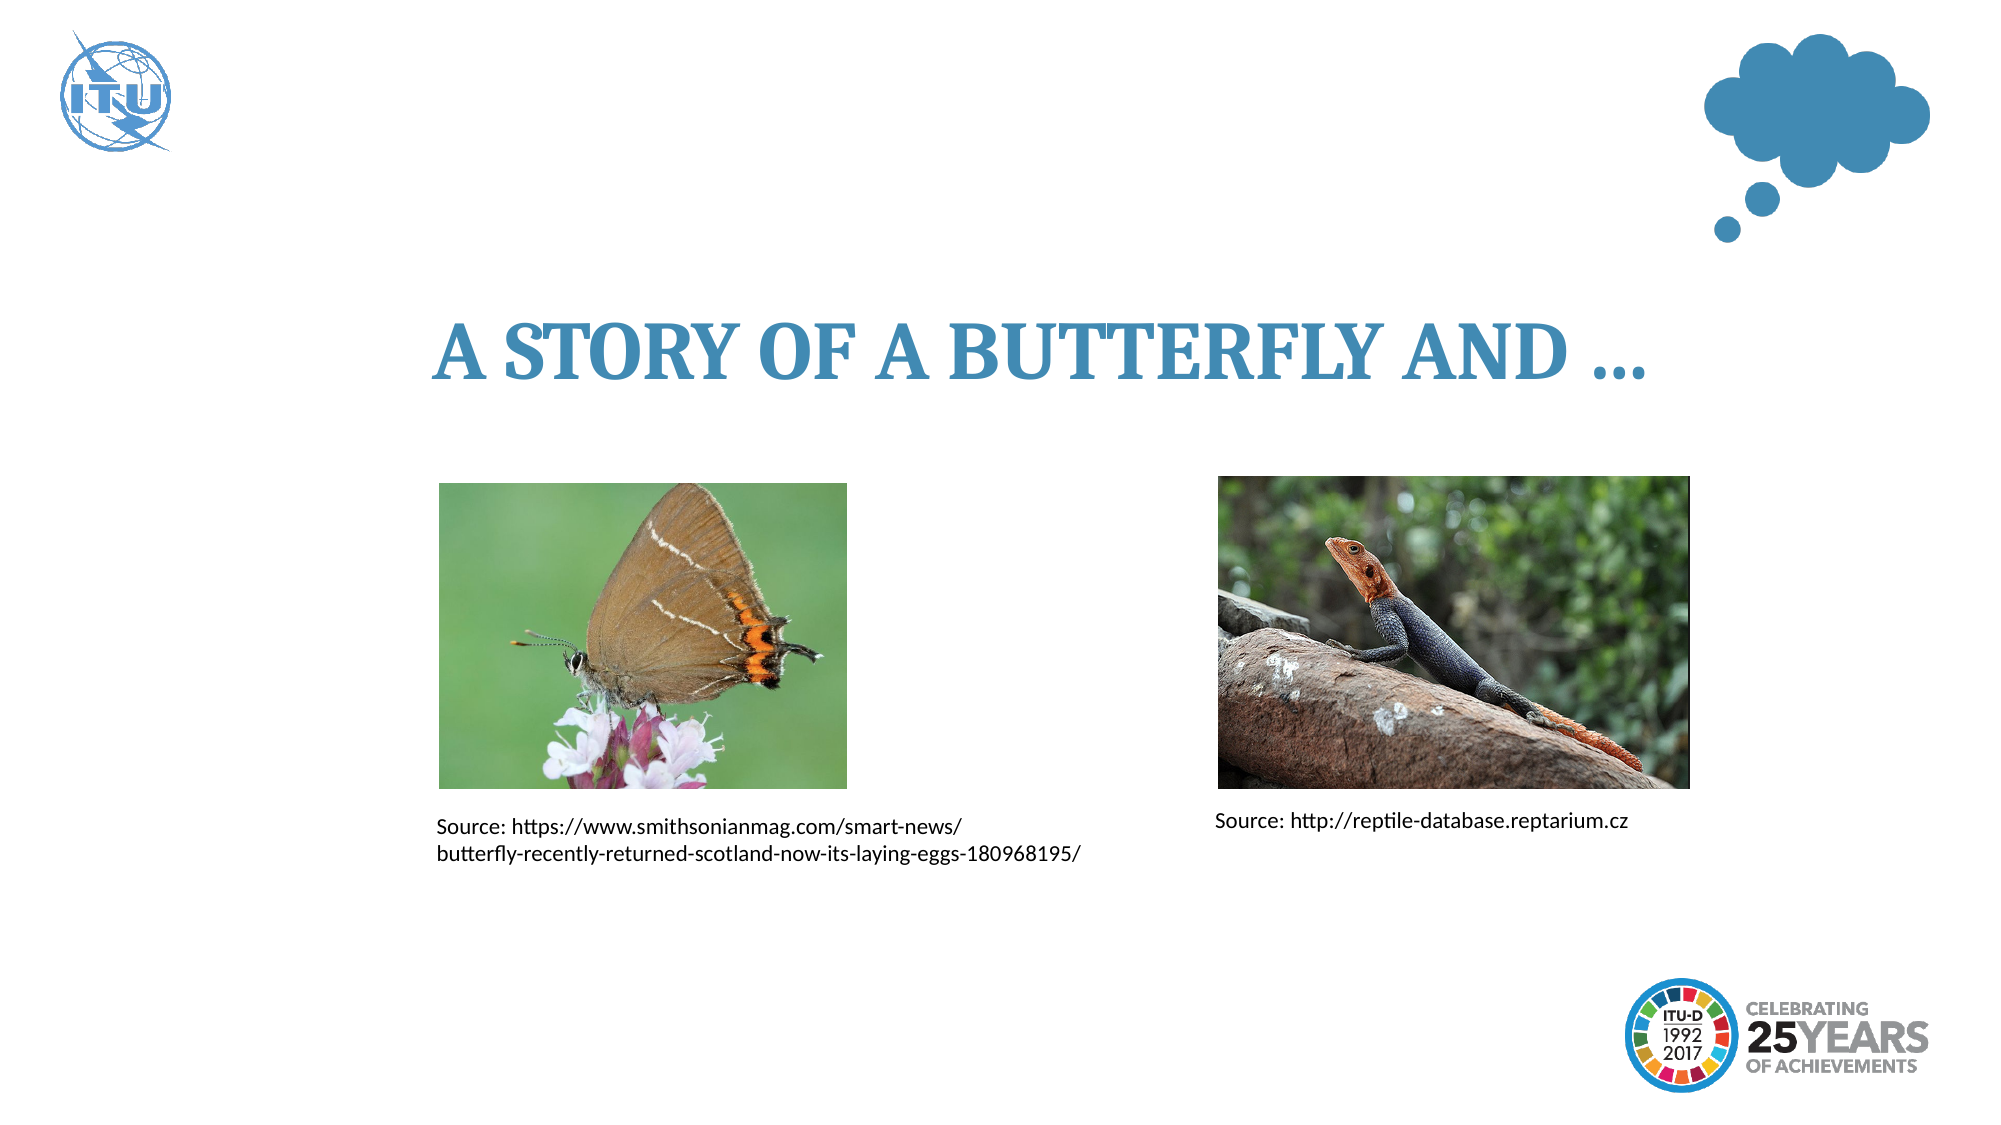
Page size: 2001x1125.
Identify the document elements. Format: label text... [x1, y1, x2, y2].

text_box Source: http://reptile-database.reptarium.cz [1200, 798, 2000, 841]
picture [1678, 0, 1956, 277]
text_box Source: https://www.smithsonianmag.com/smart-news/ butterfly-recently-returned-scotland-now-its-laying-eggs-180968195/ [421, 803, 1110, 874]
picture [1218, 476, 1690, 789]
picture [57, 26, 177, 156]
picture [1623, 977, 1930, 1093]
text_box A STORY OF A BUTTERFLY AND … [417, 288, 1927, 404]
picture [439, 483, 847, 789]
